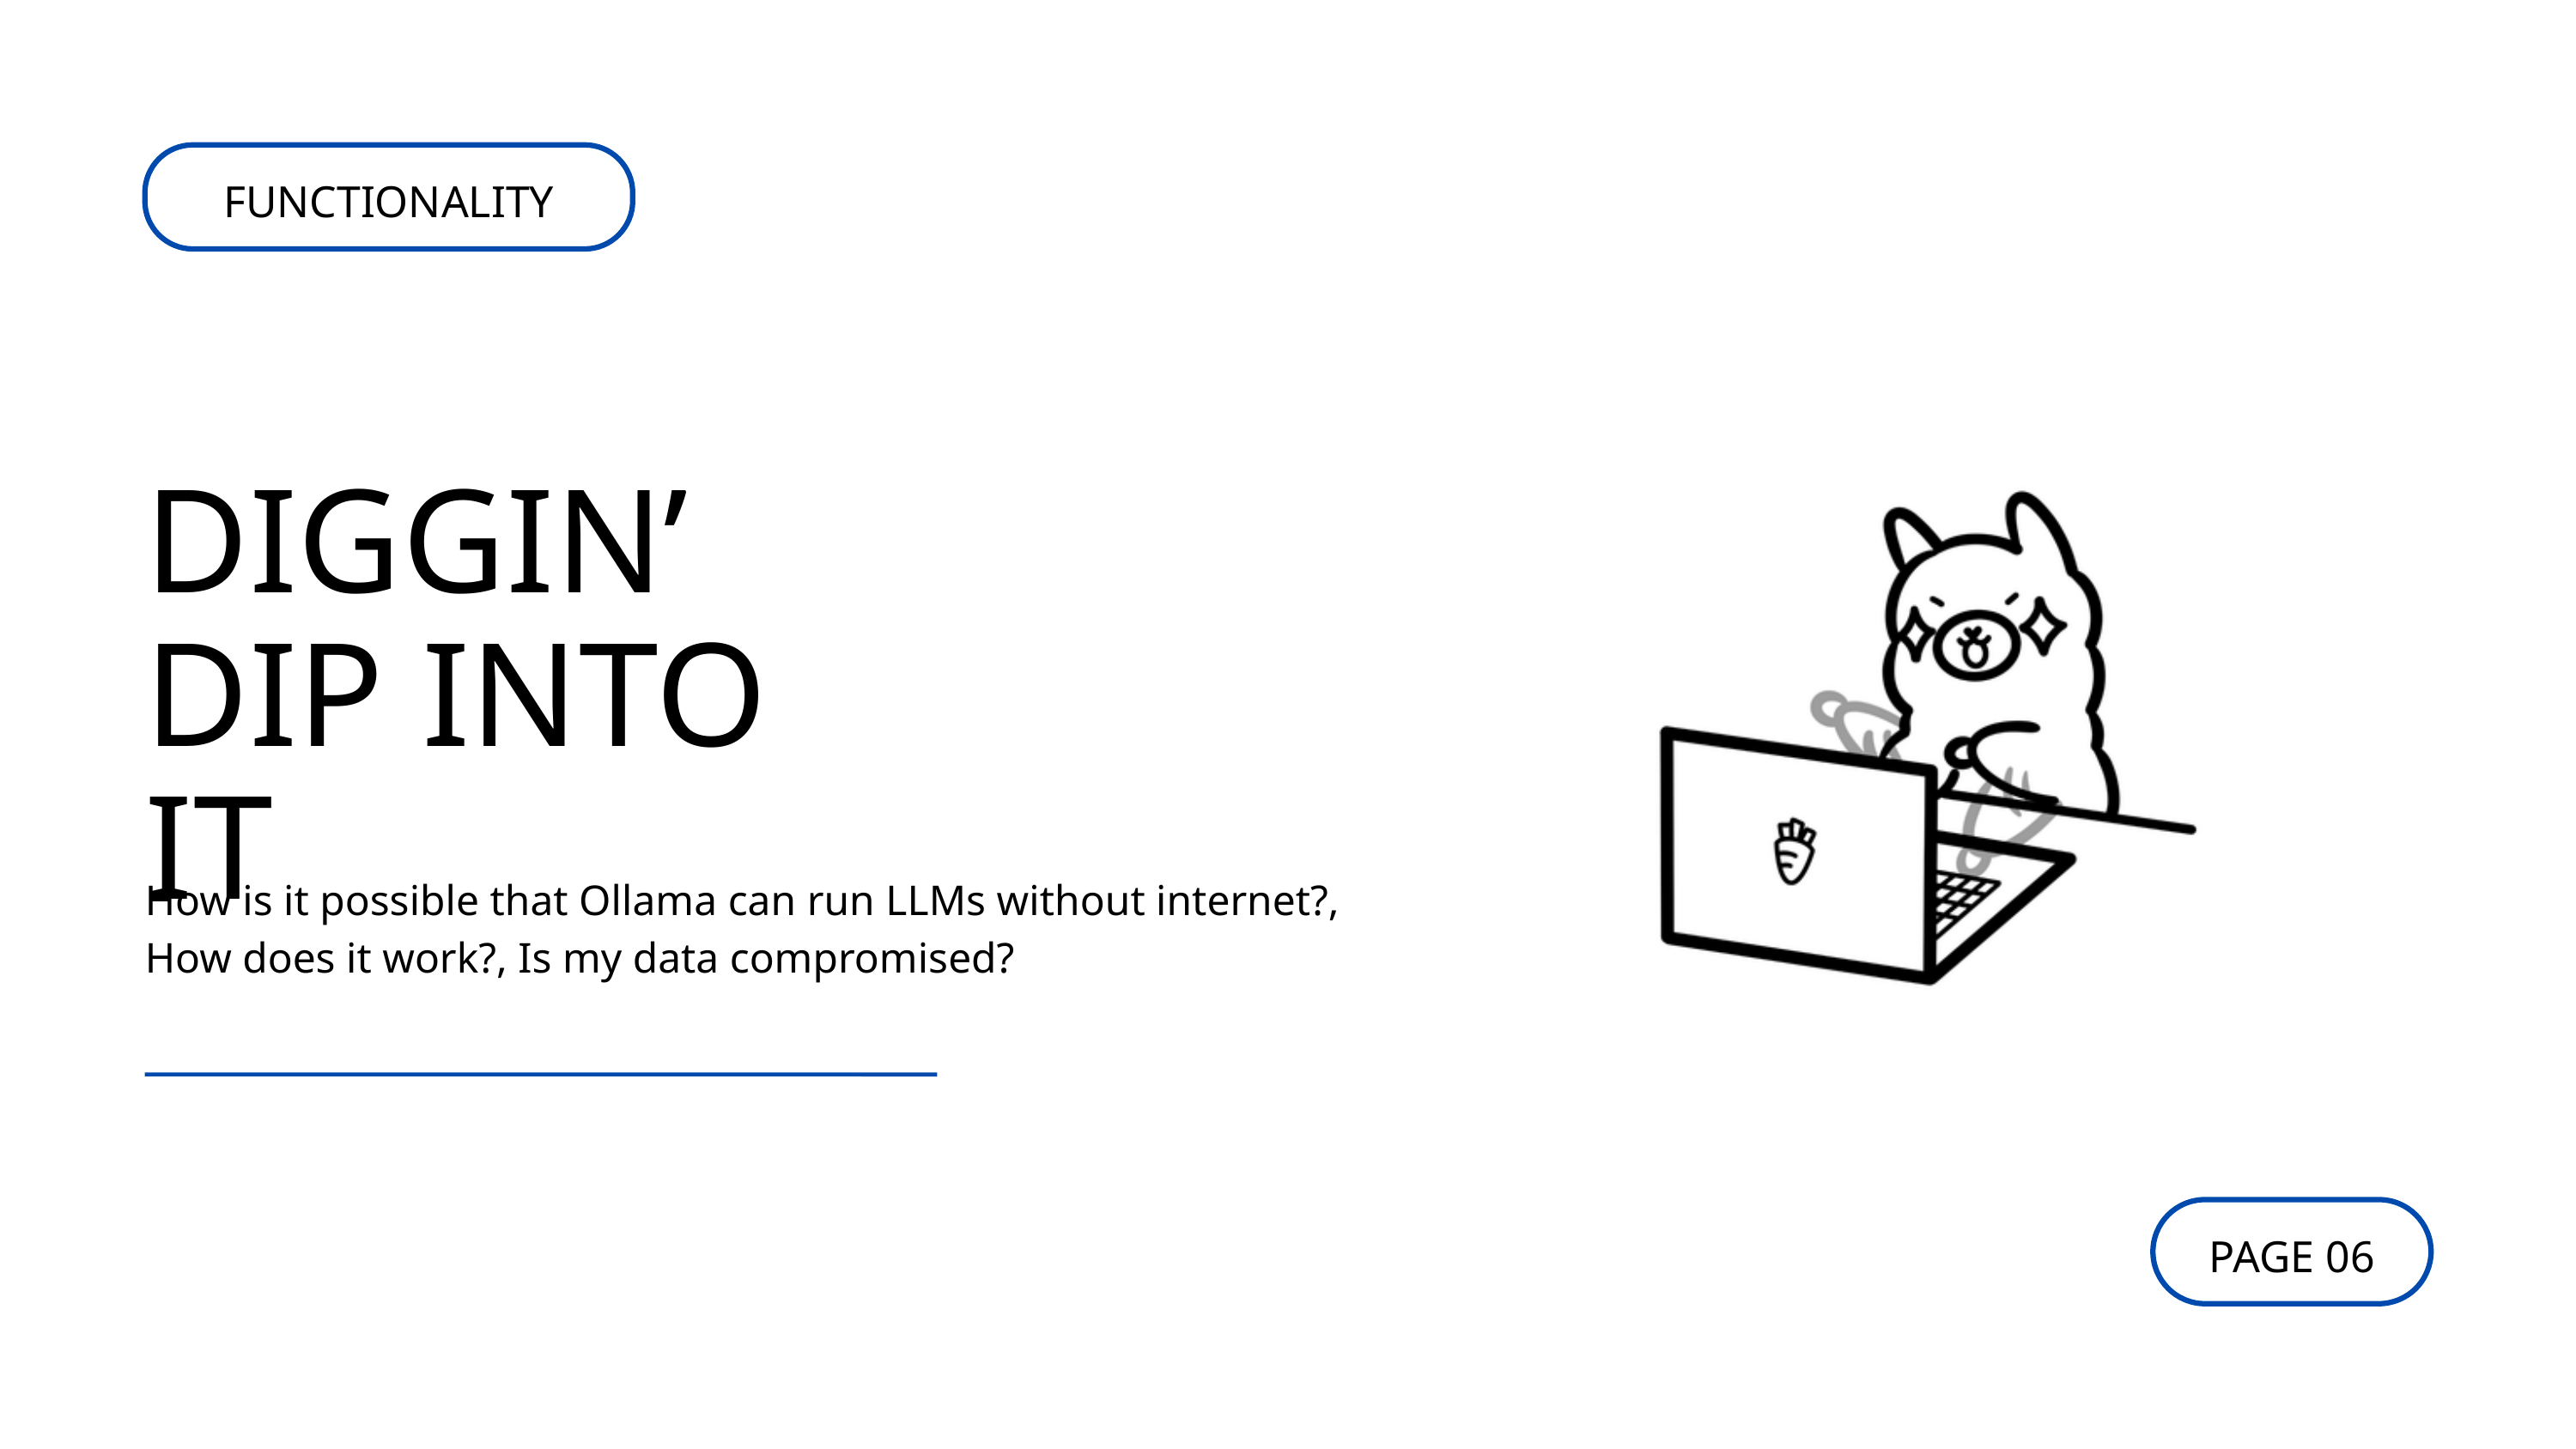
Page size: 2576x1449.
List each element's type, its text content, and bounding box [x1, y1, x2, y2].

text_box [144, 144, 634, 250]
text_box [2153, 1199, 2432, 1304]
text_box DIGGIN’ DIP INTO IT [144, 468, 909, 866]
text_box [1547, 452, 2311, 1104]
text_box How is it possible that Ollama can run LLMs without internet?, How does it work?, Is my data compromised? [144, 866, 1361, 982]
